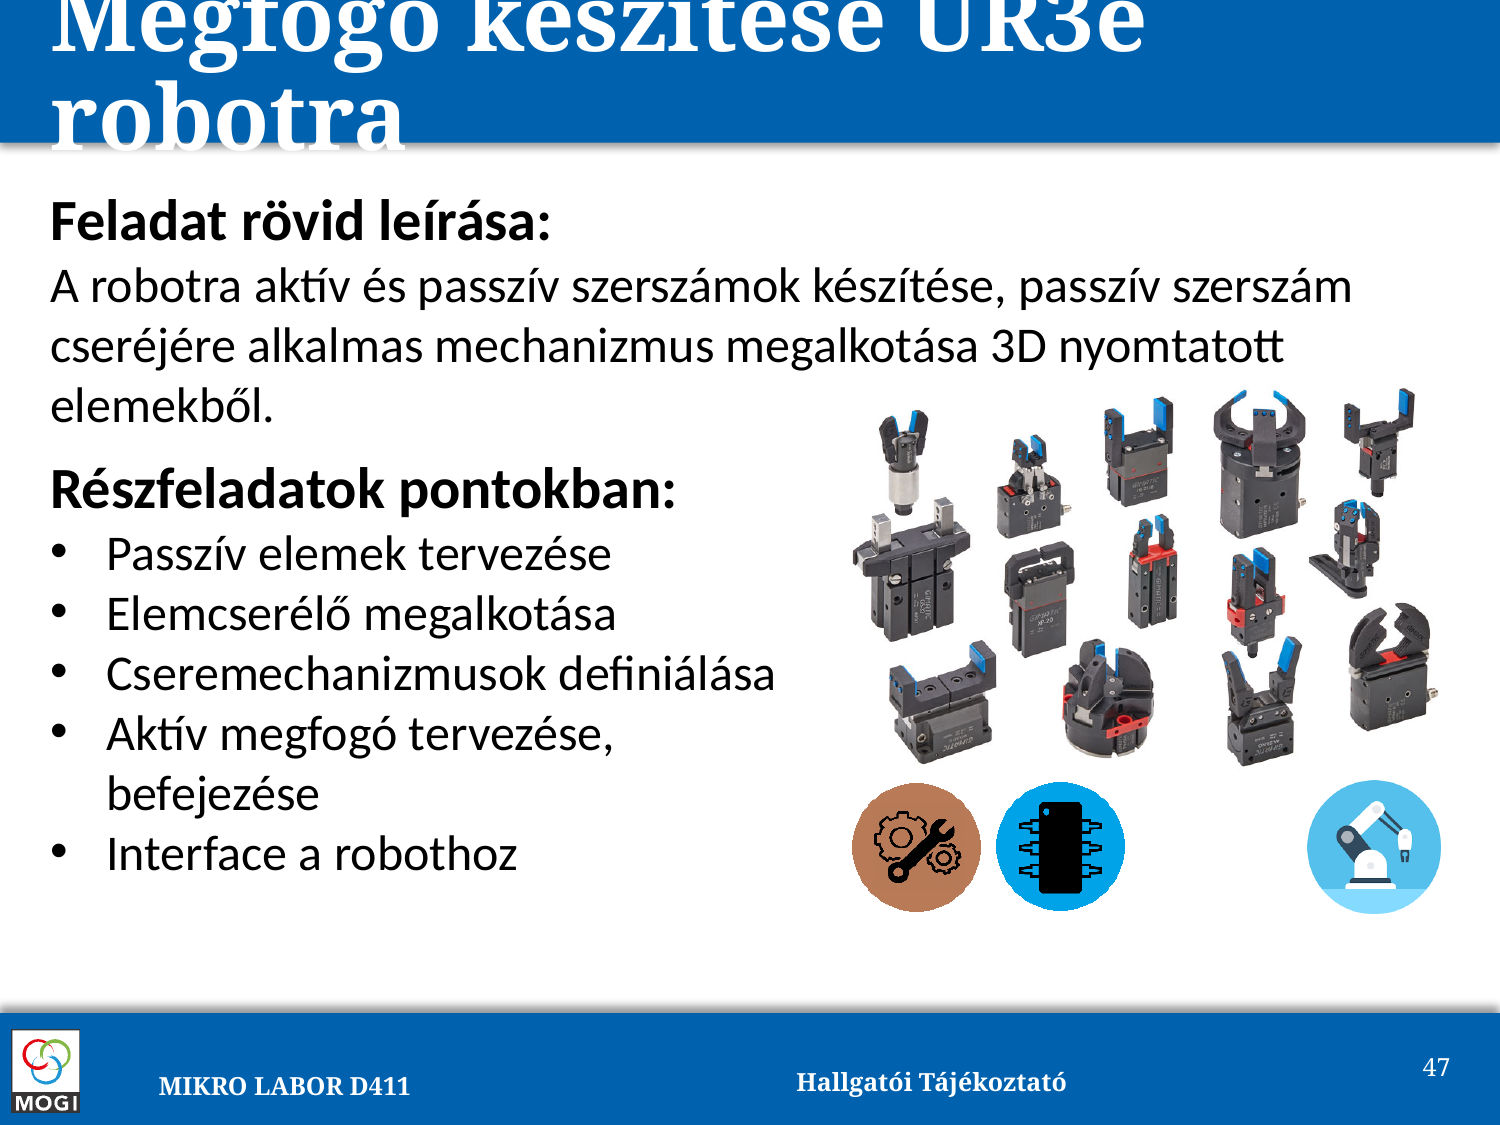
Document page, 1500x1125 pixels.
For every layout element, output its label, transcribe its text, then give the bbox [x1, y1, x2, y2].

slide_number MIKRO Labor D411 [91, 1029, 479, 1109]
picture [1307, 780, 1441, 914]
footer Hallgatói Tájékoztató [490, 1029, 1374, 1109]
title Megfogó készítése UR3e robotra [35, 17, 1464, 125]
picture [1031, 803, 1090, 892]
picture [11, 1029, 80, 1113]
slide_number 47 [1385, 1029, 1488, 1107]
picture [840, 379, 1451, 775]
picture [851, 781, 983, 914]
picture [995, 780, 1127, 913]
text_box Feladat rövid leírása: A robotra aktív és passzív szerszámok készítése, passzív szerszám cseréjére alkalmas mechanizmus megalkotása 3D nyomtatott elemekből. [35, 174, 1474, 440]
text_box Részfeladatok pontokban: Passzív elemek tervezése Elemcserélő megalkotása Cseremechanizmusok definiálása Aktív megfogó tervezése, befejezése Interface a robothoz [35, 442, 818, 888]
